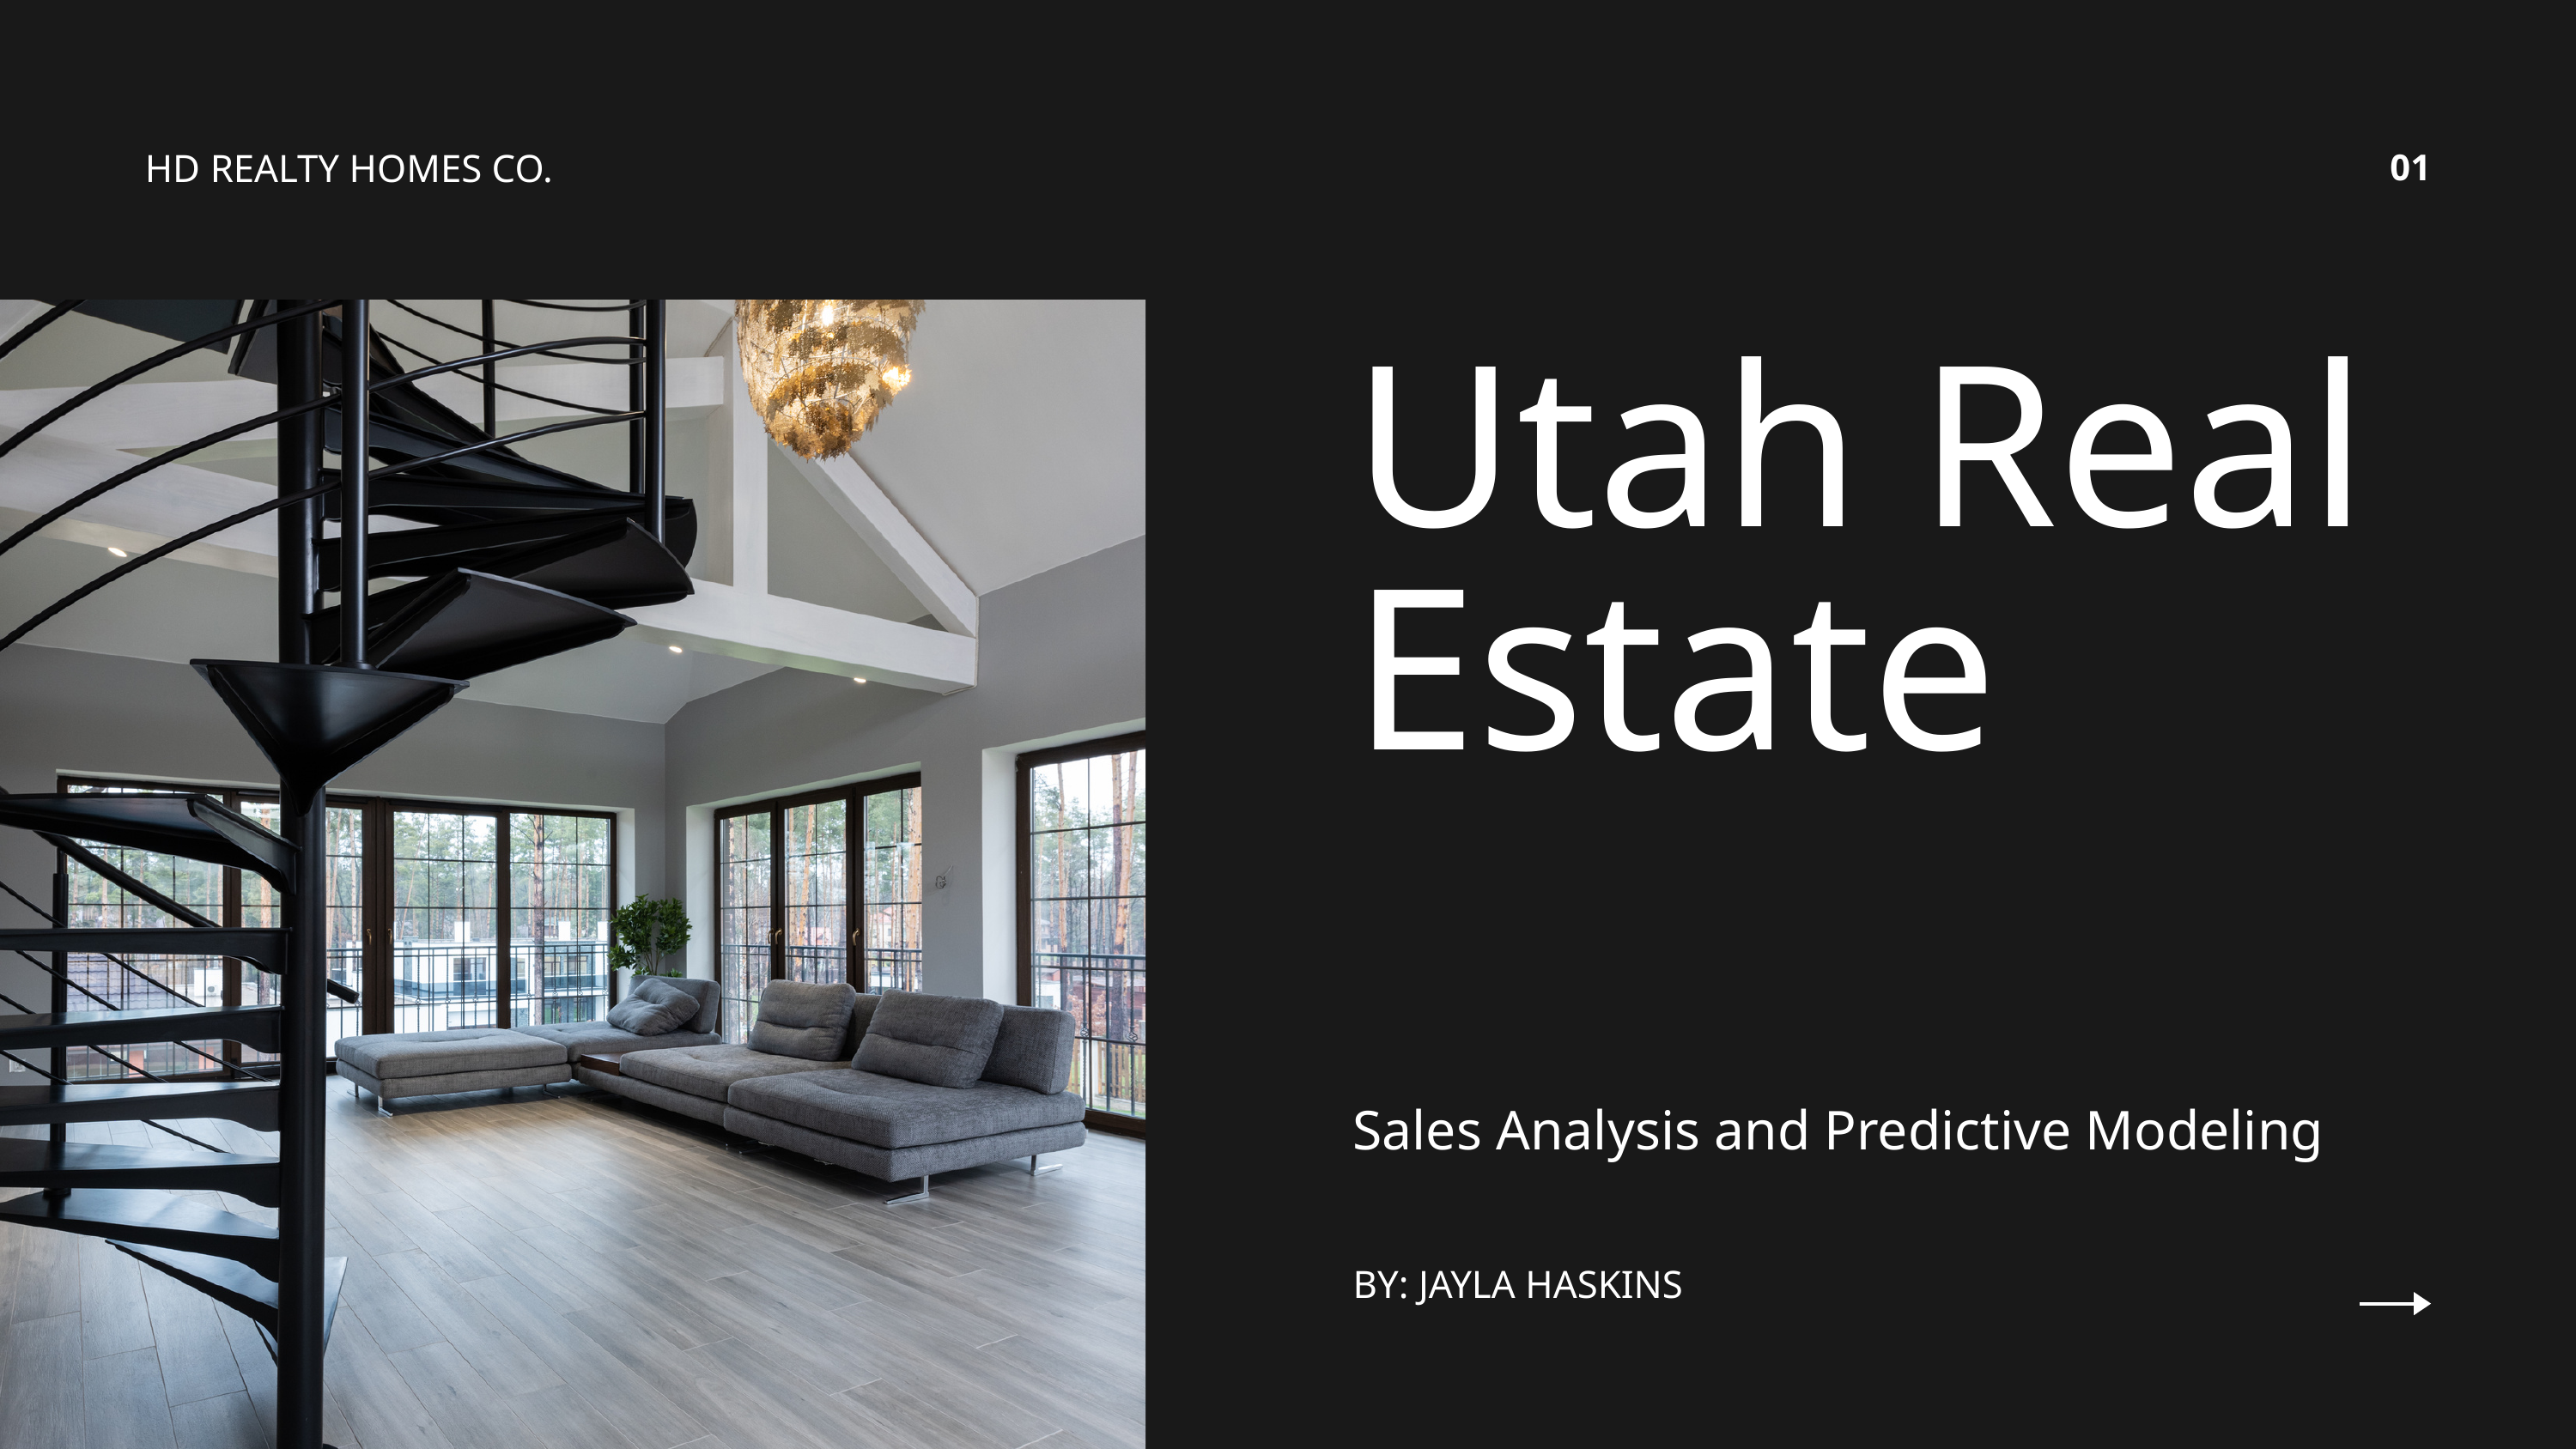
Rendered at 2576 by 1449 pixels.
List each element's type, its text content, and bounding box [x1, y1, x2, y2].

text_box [1352, 323, 2396, 1233]
text_box 01 [2082, 144, 2432, 188]
text_box BY: JAYLA HASKINS [1352, 1253, 2007, 1307]
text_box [2359, 1291, 2432, 1316]
text_box [0, 300, 1146, 1449]
text_box HD REALTY HOMES CO. [144, 137, 799, 191]
